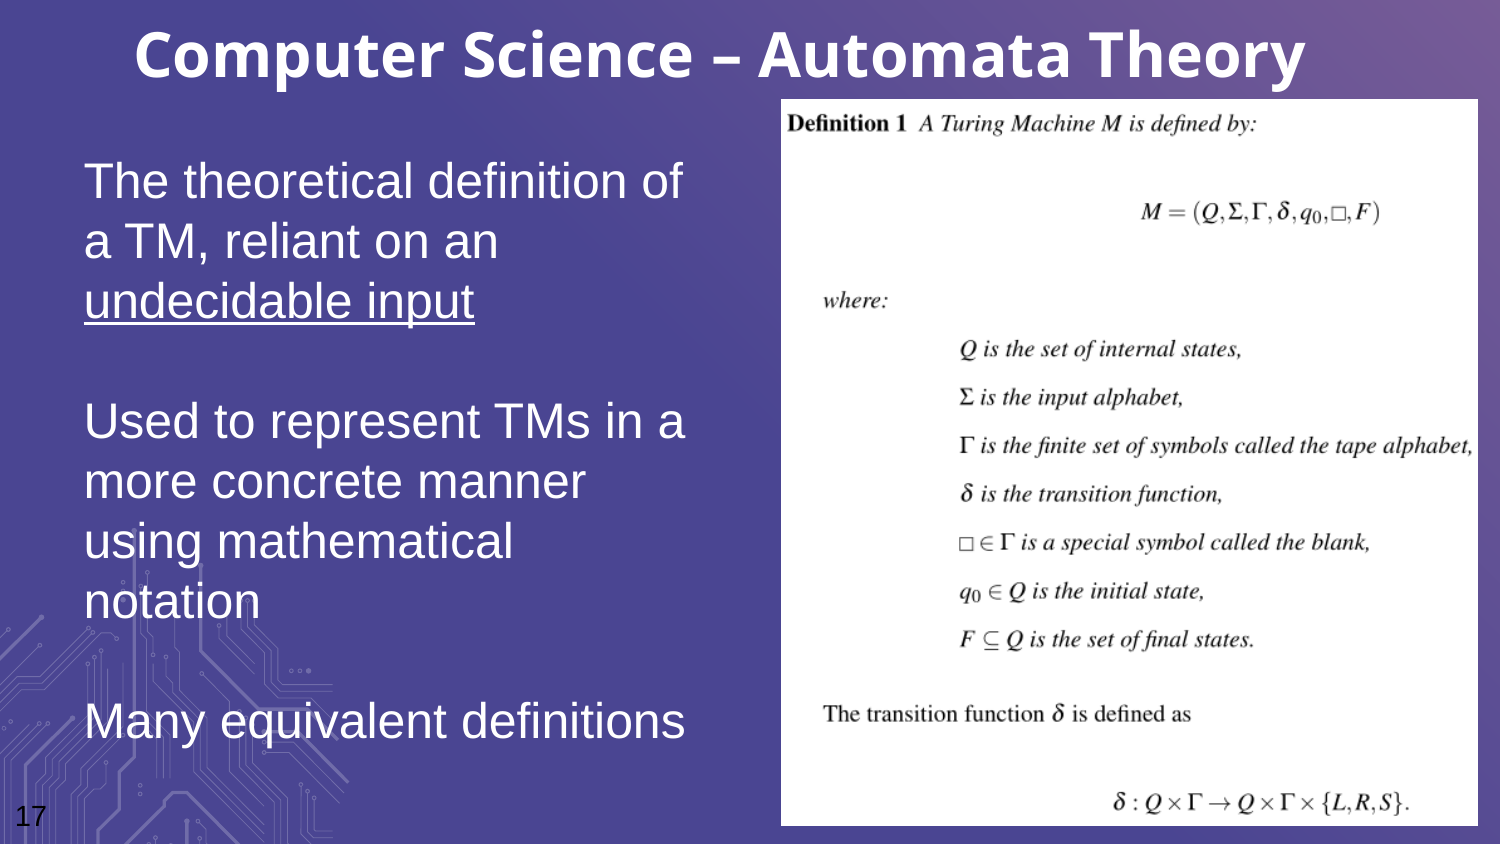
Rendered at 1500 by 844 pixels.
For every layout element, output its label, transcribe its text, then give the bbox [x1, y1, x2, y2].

title Computer Science – Automata Theory [118, 0, 1382, 90]
text_box 17 [0, 789, 113, 840]
picture [781, 98, 1478, 826]
text_box The theoretical definition of a TM, reliant on an undecidable input Used to represent TMs in a more concrete manner using mathematical notation Many equivalent definitions [68, 141, 719, 757]
